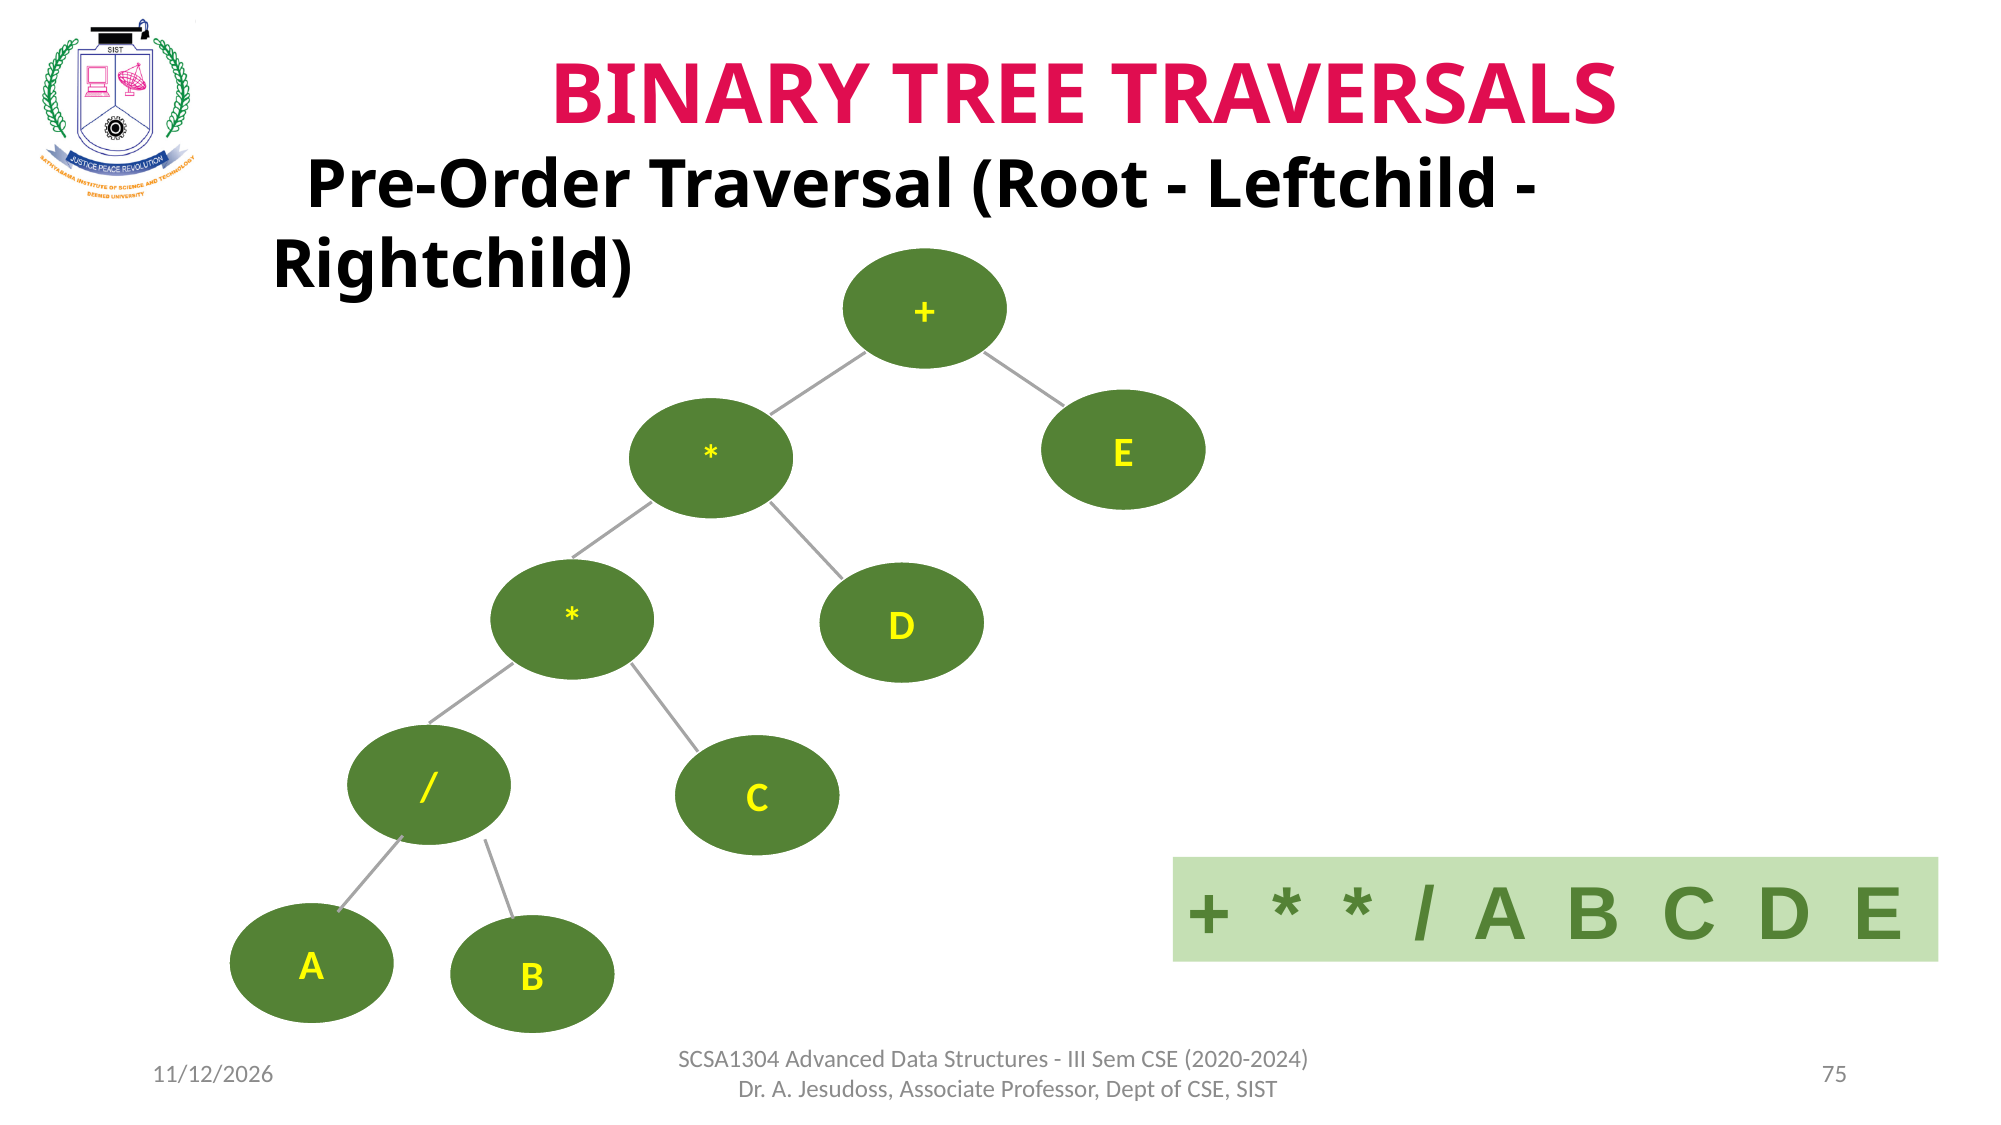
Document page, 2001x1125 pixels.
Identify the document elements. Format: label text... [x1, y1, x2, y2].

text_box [337, 835, 403, 912]
slide_number 75 [1412, 1042, 1863, 1103]
text_box A [226, 899, 397, 1027]
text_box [345, 246, 1208, 857]
picture [28, 14, 196, 205]
text_box B [447, 911, 618, 1037]
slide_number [137, 1042, 588, 1103]
footer SCSA1304 Advanced Data Structures - III Sem CSE (2020-2024) Dr. A. Jesudoss, Associate Professor, Dept of CSE, SIST [662, 1042, 1338, 1103]
text_box BINARY TREE TRAVERSALS Pre-Order Traversal (Root - Leftchild - Rightchild) [256, 33, 1912, 408]
text_box + * * / A B C D E [1172, 856, 1939, 962]
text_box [484, 839, 514, 919]
